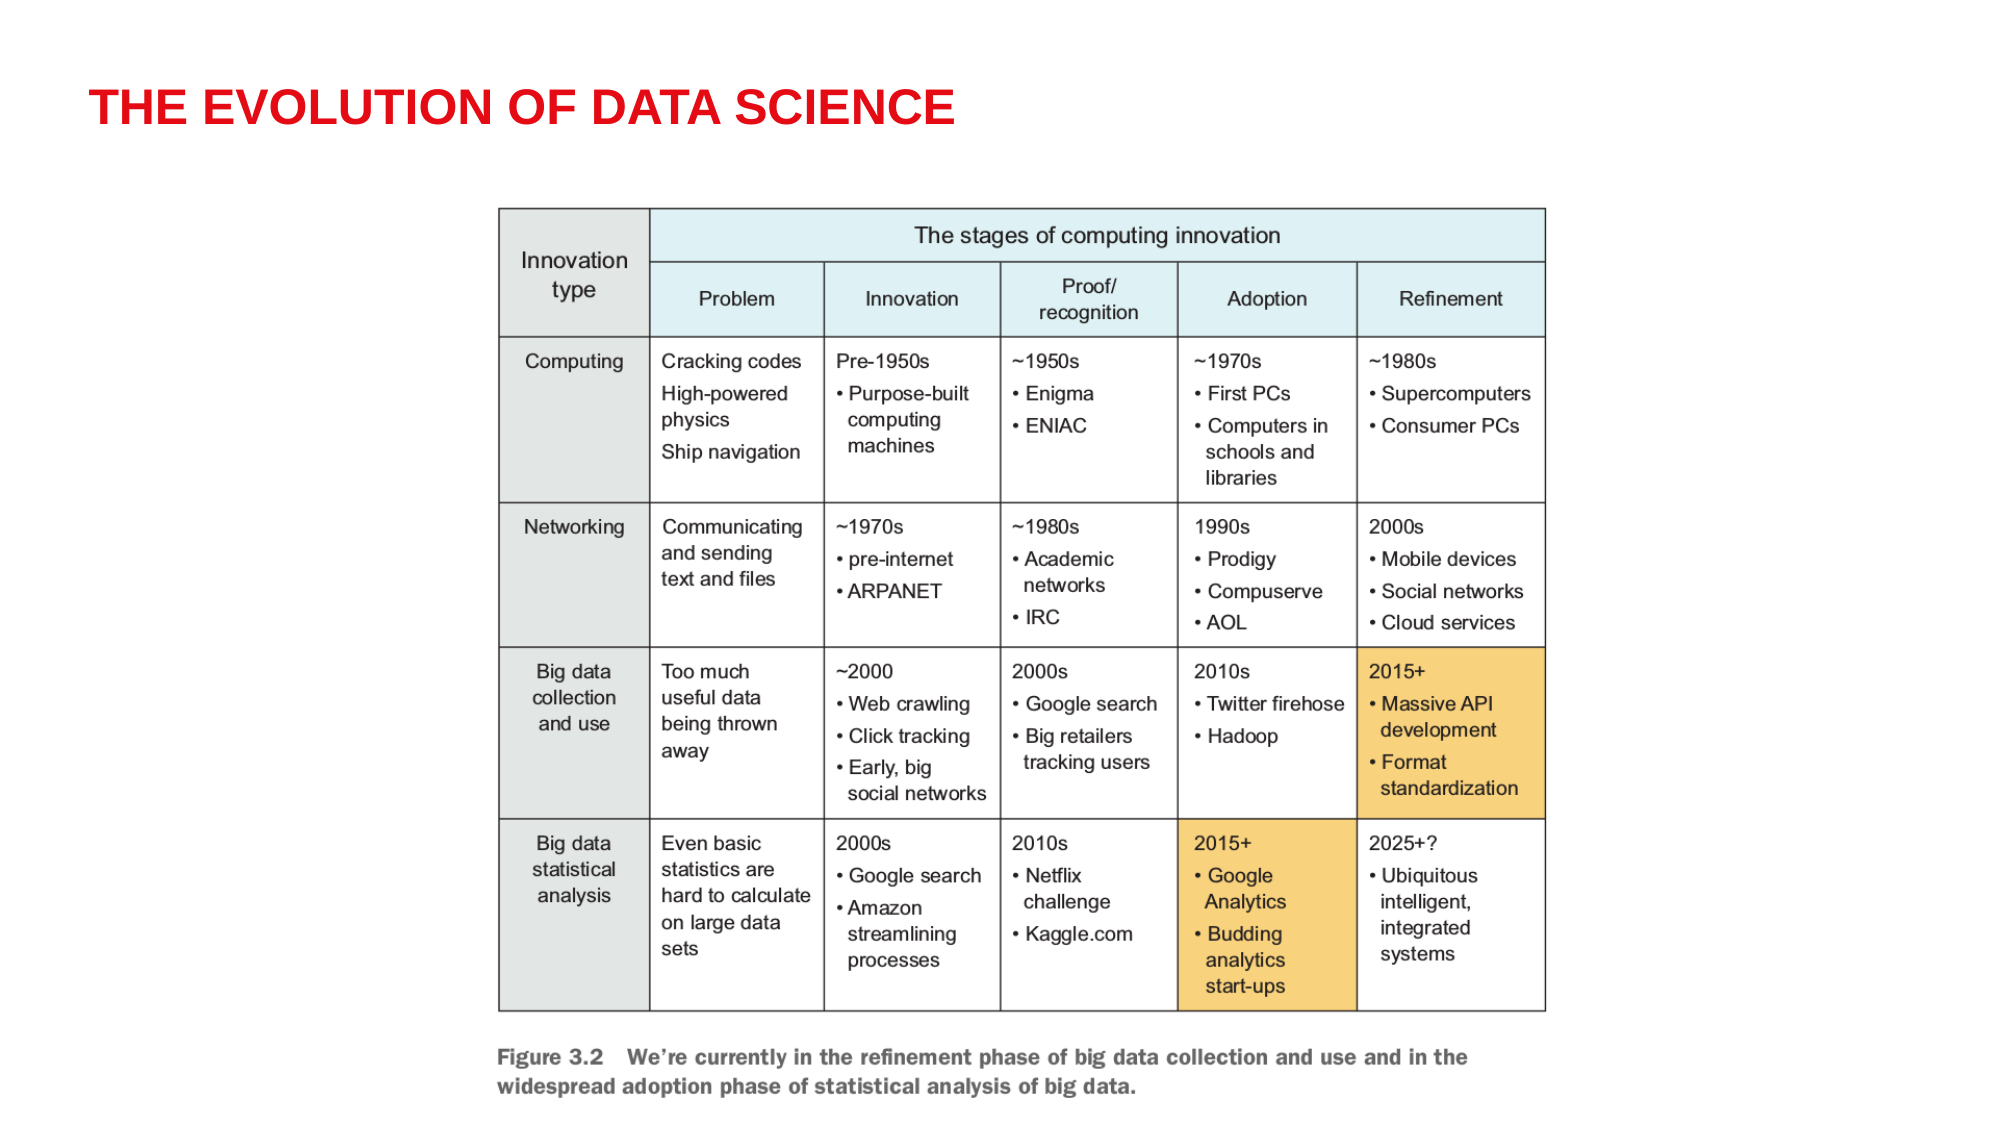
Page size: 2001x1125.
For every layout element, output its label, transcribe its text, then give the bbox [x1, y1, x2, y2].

title The Evolution of data science [88, 88, 1911, 183]
picture [447, 189, 1598, 1125]
